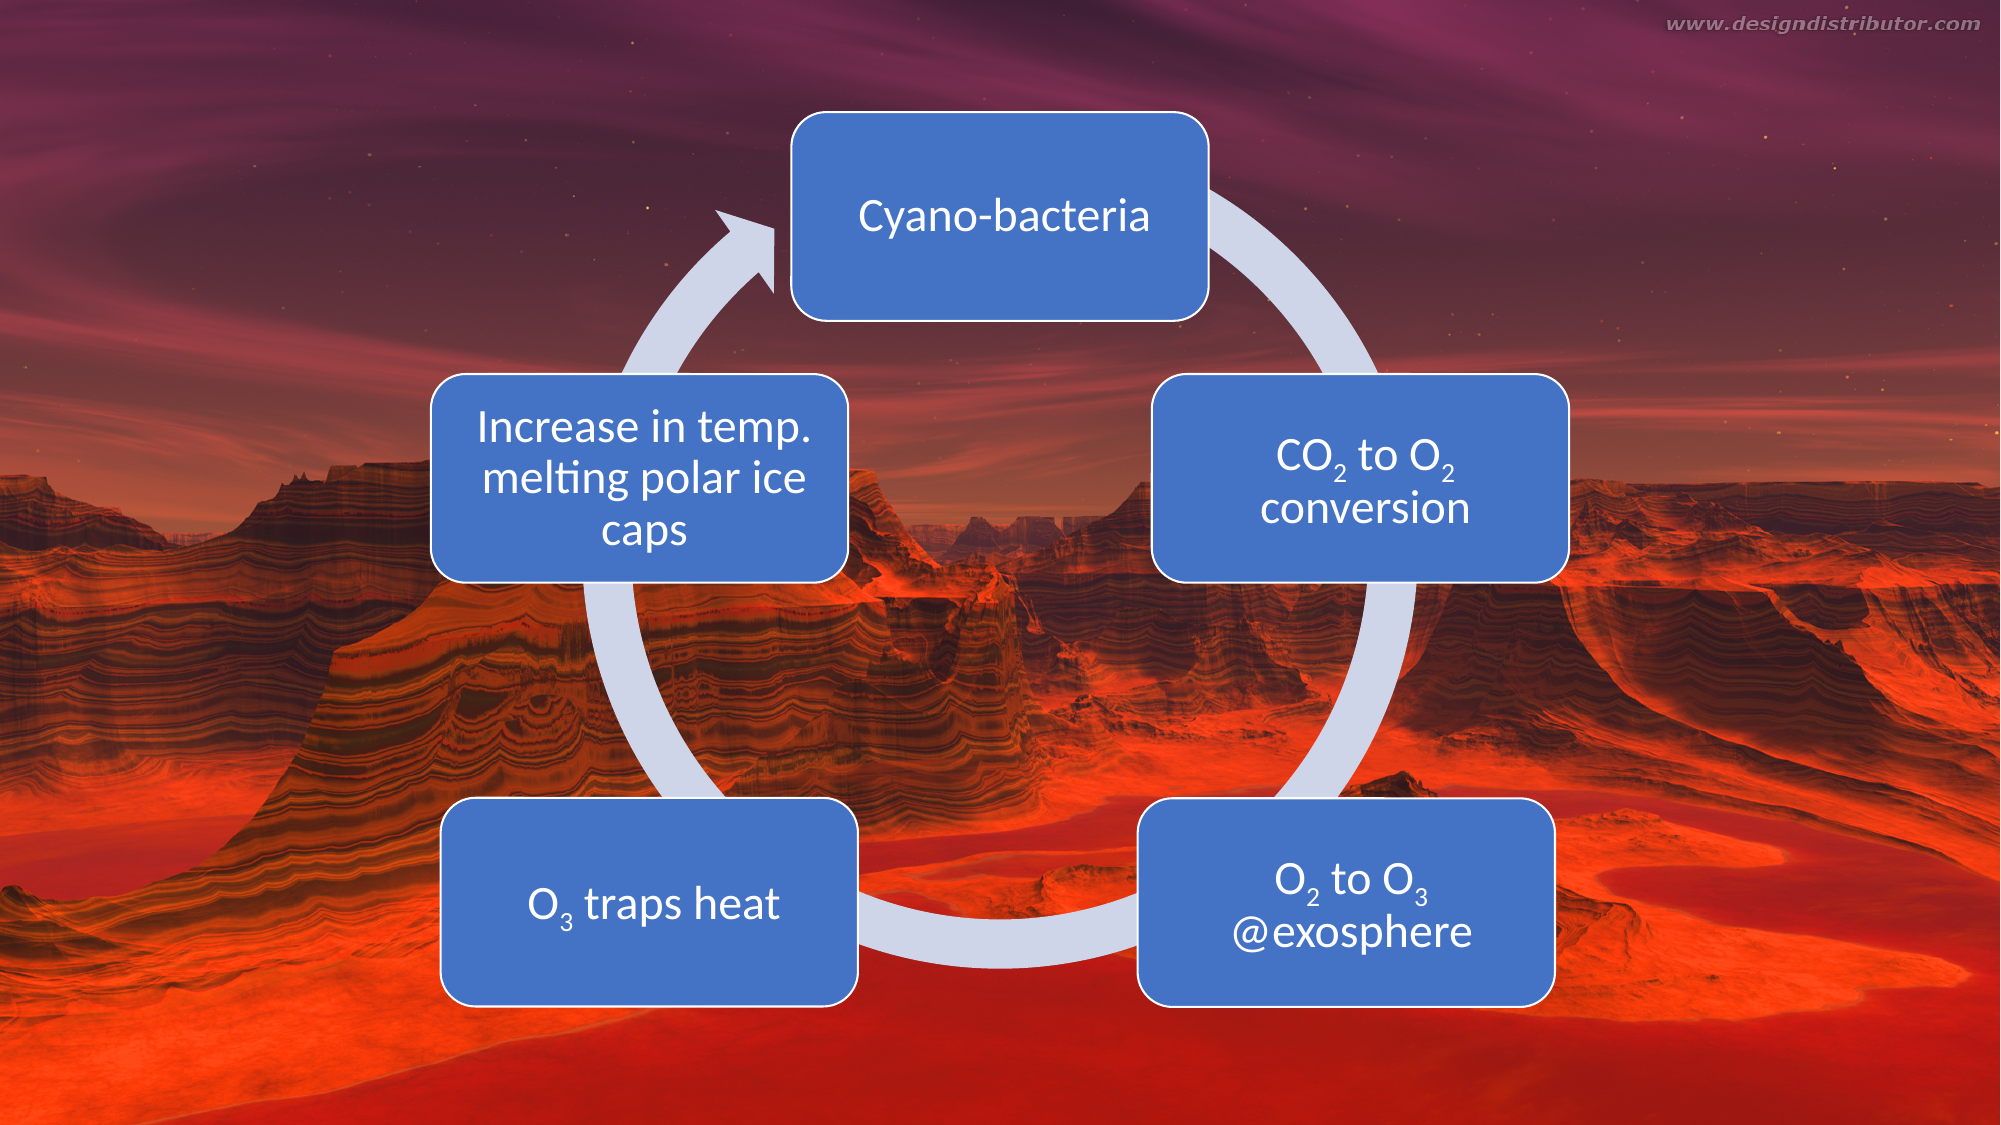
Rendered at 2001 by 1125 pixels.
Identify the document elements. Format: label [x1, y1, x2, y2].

text_box [333, 111, 1667, 1007]
picture [0, 0, 2001, 1125]
